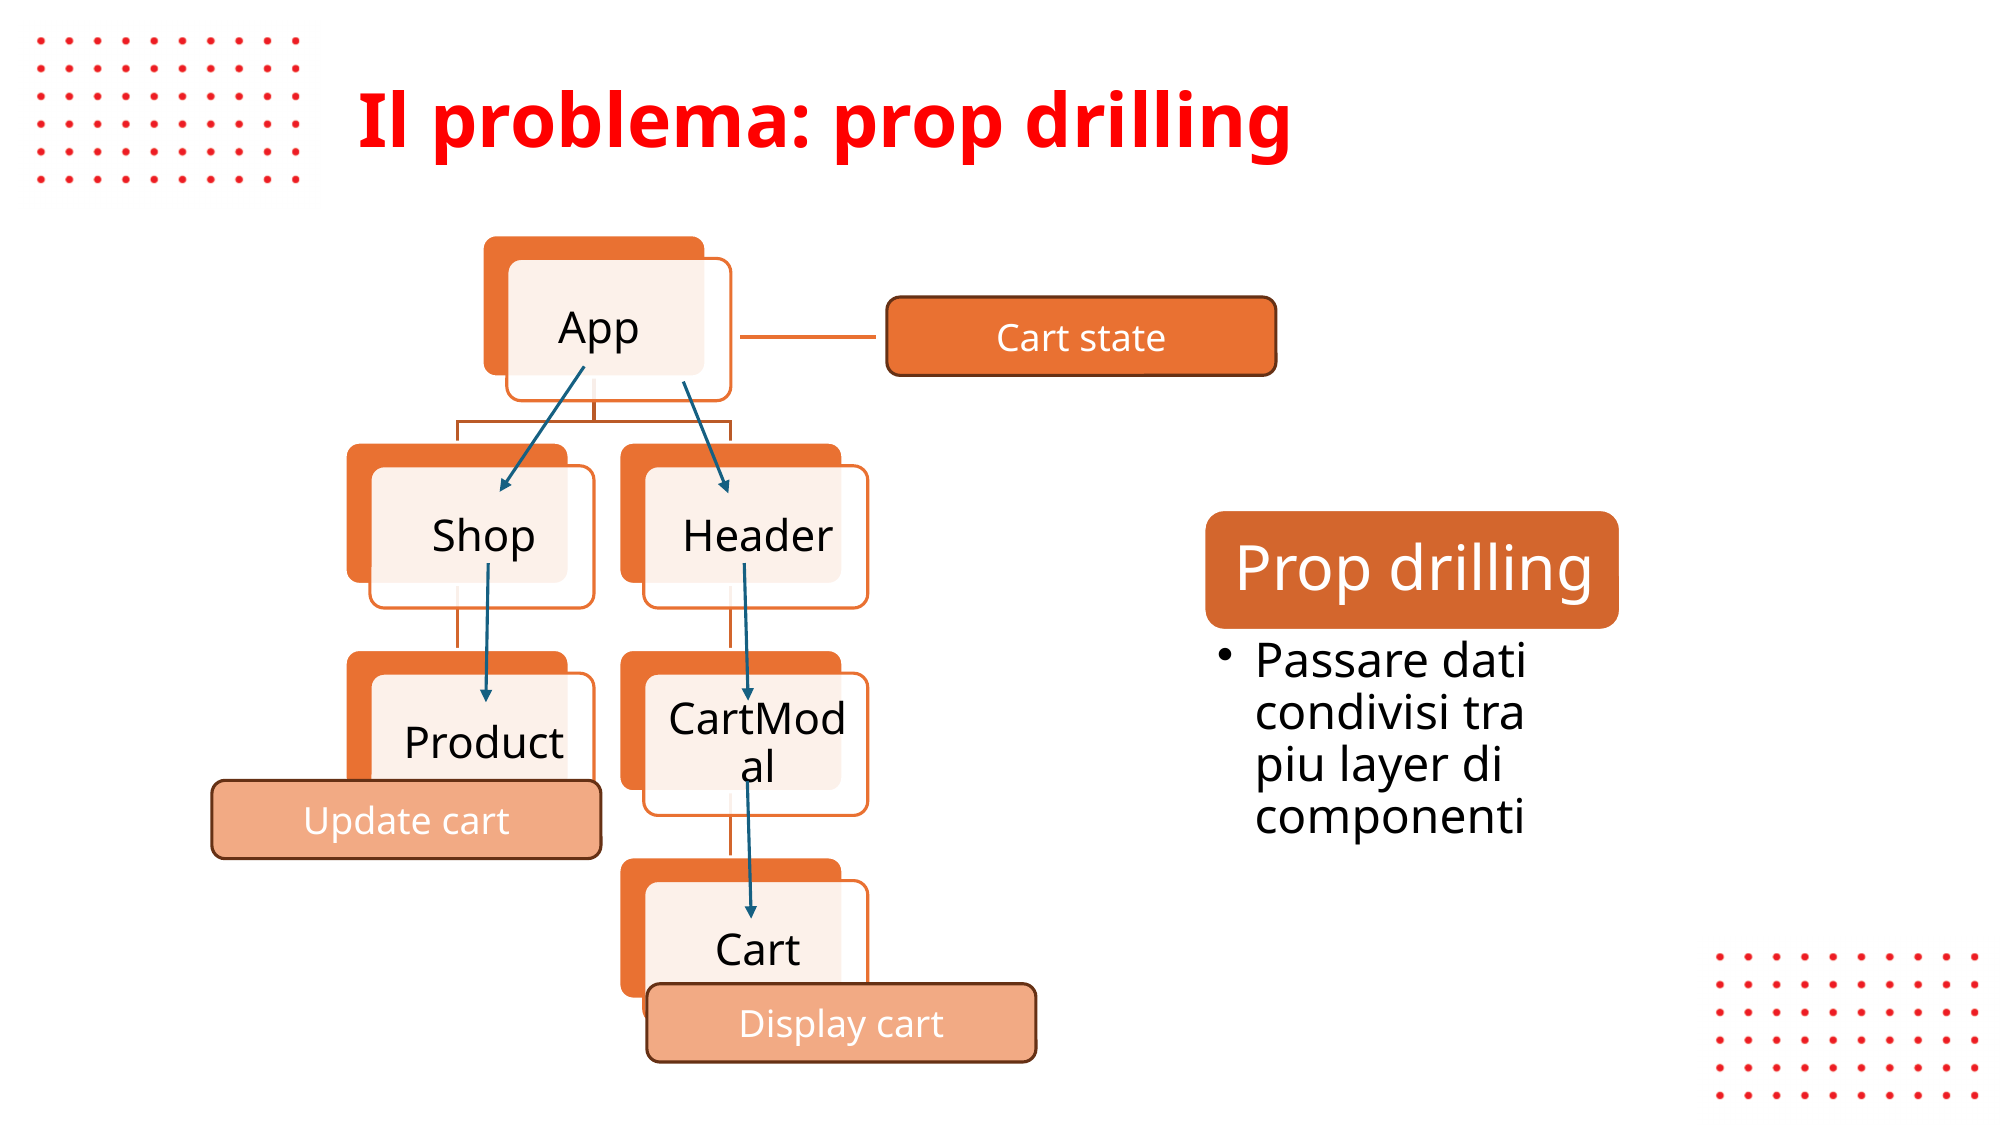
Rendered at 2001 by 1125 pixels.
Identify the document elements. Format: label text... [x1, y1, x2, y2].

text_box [682, 381, 729, 494]
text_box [1203, 503, 1622, 861]
title Il problema: prop drilling [343, 75, 1844, 293]
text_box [485, 562, 489, 703]
text_box Cart state [1092, 295, 1278, 377]
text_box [499, 365, 585, 493]
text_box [746, 780, 752, 920]
picture [19, 21, 320, 208]
text_box Display cart [645, 1024, 1038, 1064]
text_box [743, 562, 749, 702]
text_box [121, 234, 1092, 1024]
picture [1698, 937, 1999, 1124]
